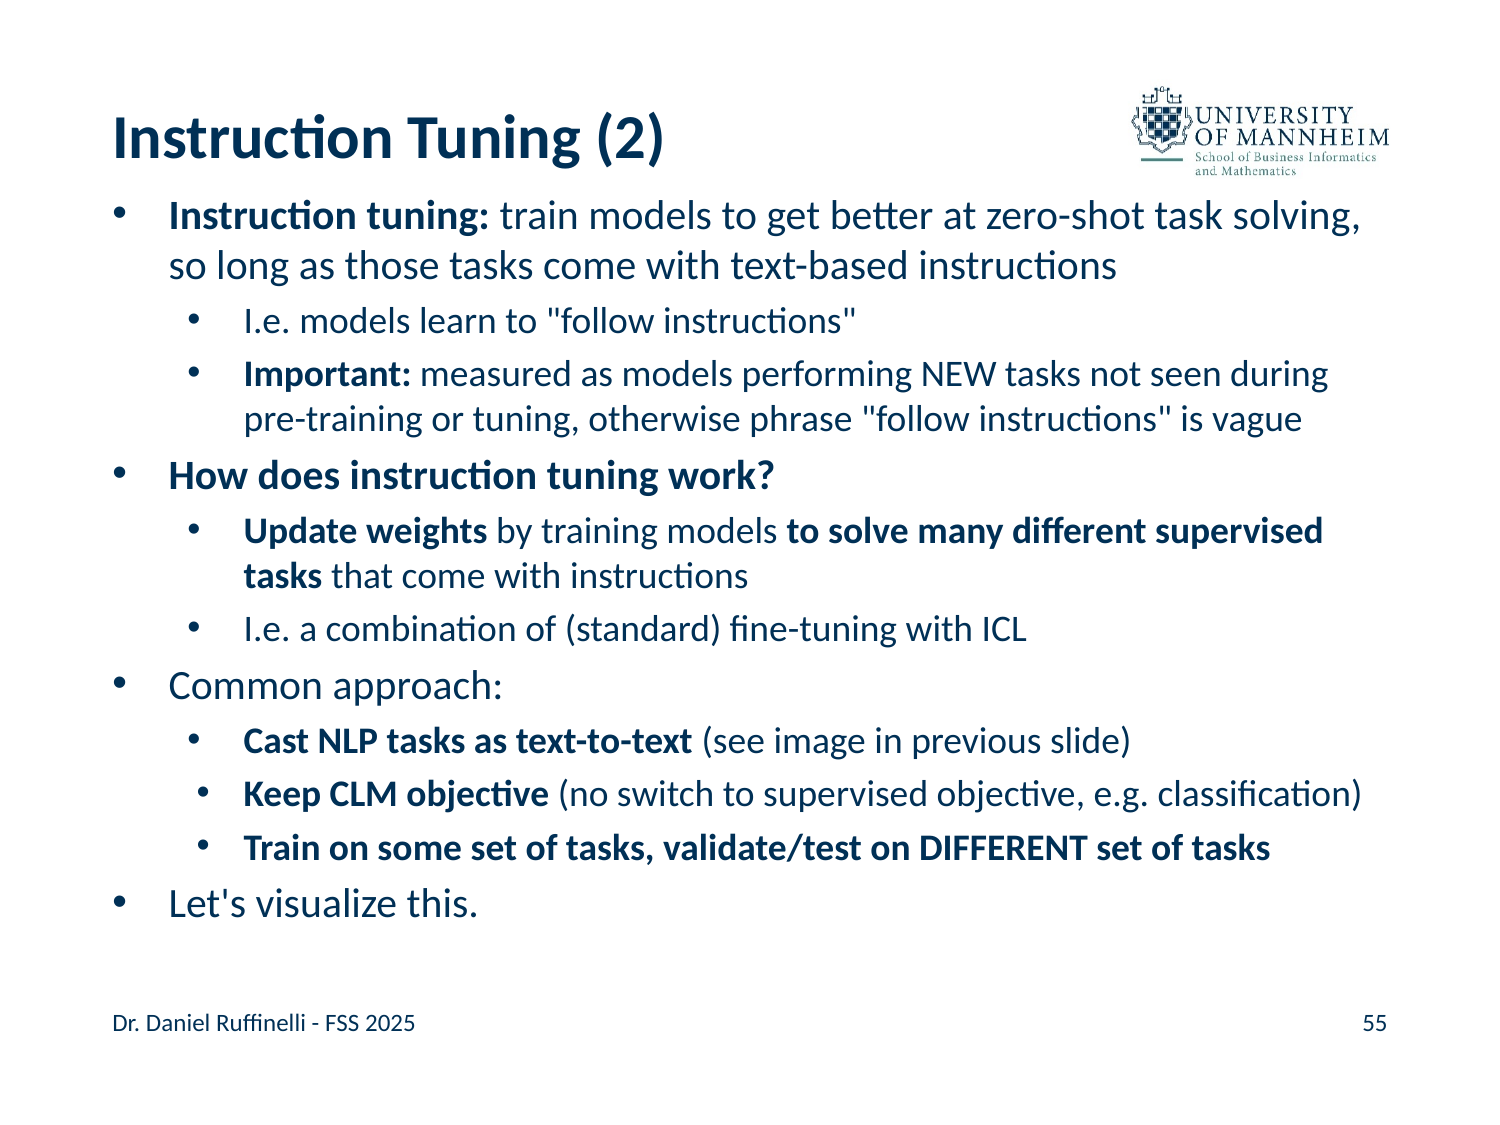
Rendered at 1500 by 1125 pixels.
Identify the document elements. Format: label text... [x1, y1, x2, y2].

title Instruction Tuning (2) [112, 95, 1055, 187]
picture [1095, 57, 1425, 211]
list Instruction tuning: train models to get better at zero-shot task solving, so long as those tasks come with text-based instructions I.e. models learn to "follow instructions" Important: measured as models performing NEW tasks not seen during pre-training or tuning, otherwise phrase "follow instructions" is vague How does instruction tuning work? Update weights by training models to solve many different supervised tasks that come with instructions I.e. a combination of (standard) fine-tuning with ICL Common approach: Cast NLP tasks as text-to-text (see image in previous slide) Keep CLM objective (no switch to supervised objective, e.g. classification) Train on some set of tasks, validate/test on DIFFERENT set of tasks Let's visualize this. [112, 187, 1388, 955]
footer Dr. Daniel Ruffinelli - FSS 2025 [112, 1006, 588, 1036]
slide_number 55 [1214, 1006, 1388, 1036]
